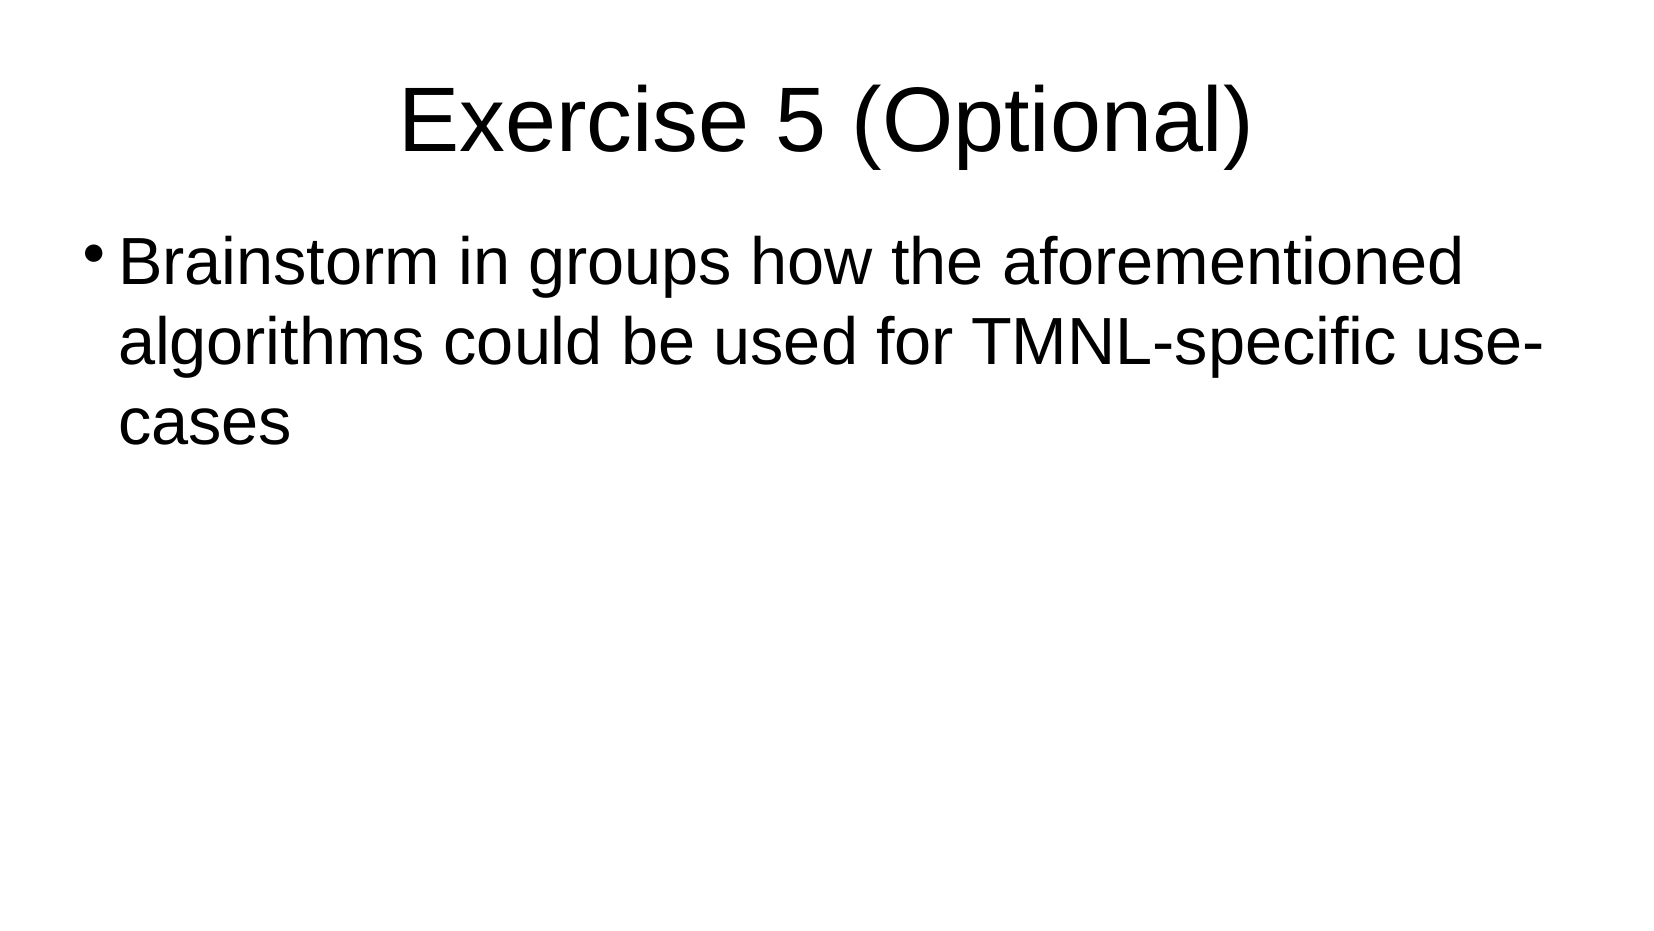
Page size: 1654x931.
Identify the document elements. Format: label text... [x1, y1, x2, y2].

text_box Exercise 5 (Optional) [82, 37, 1571, 193]
text_box Brainstorm in groups how the aforementioned algorithms could be used for TMNL-specific use-cases [82, 217, 1571, 757]
